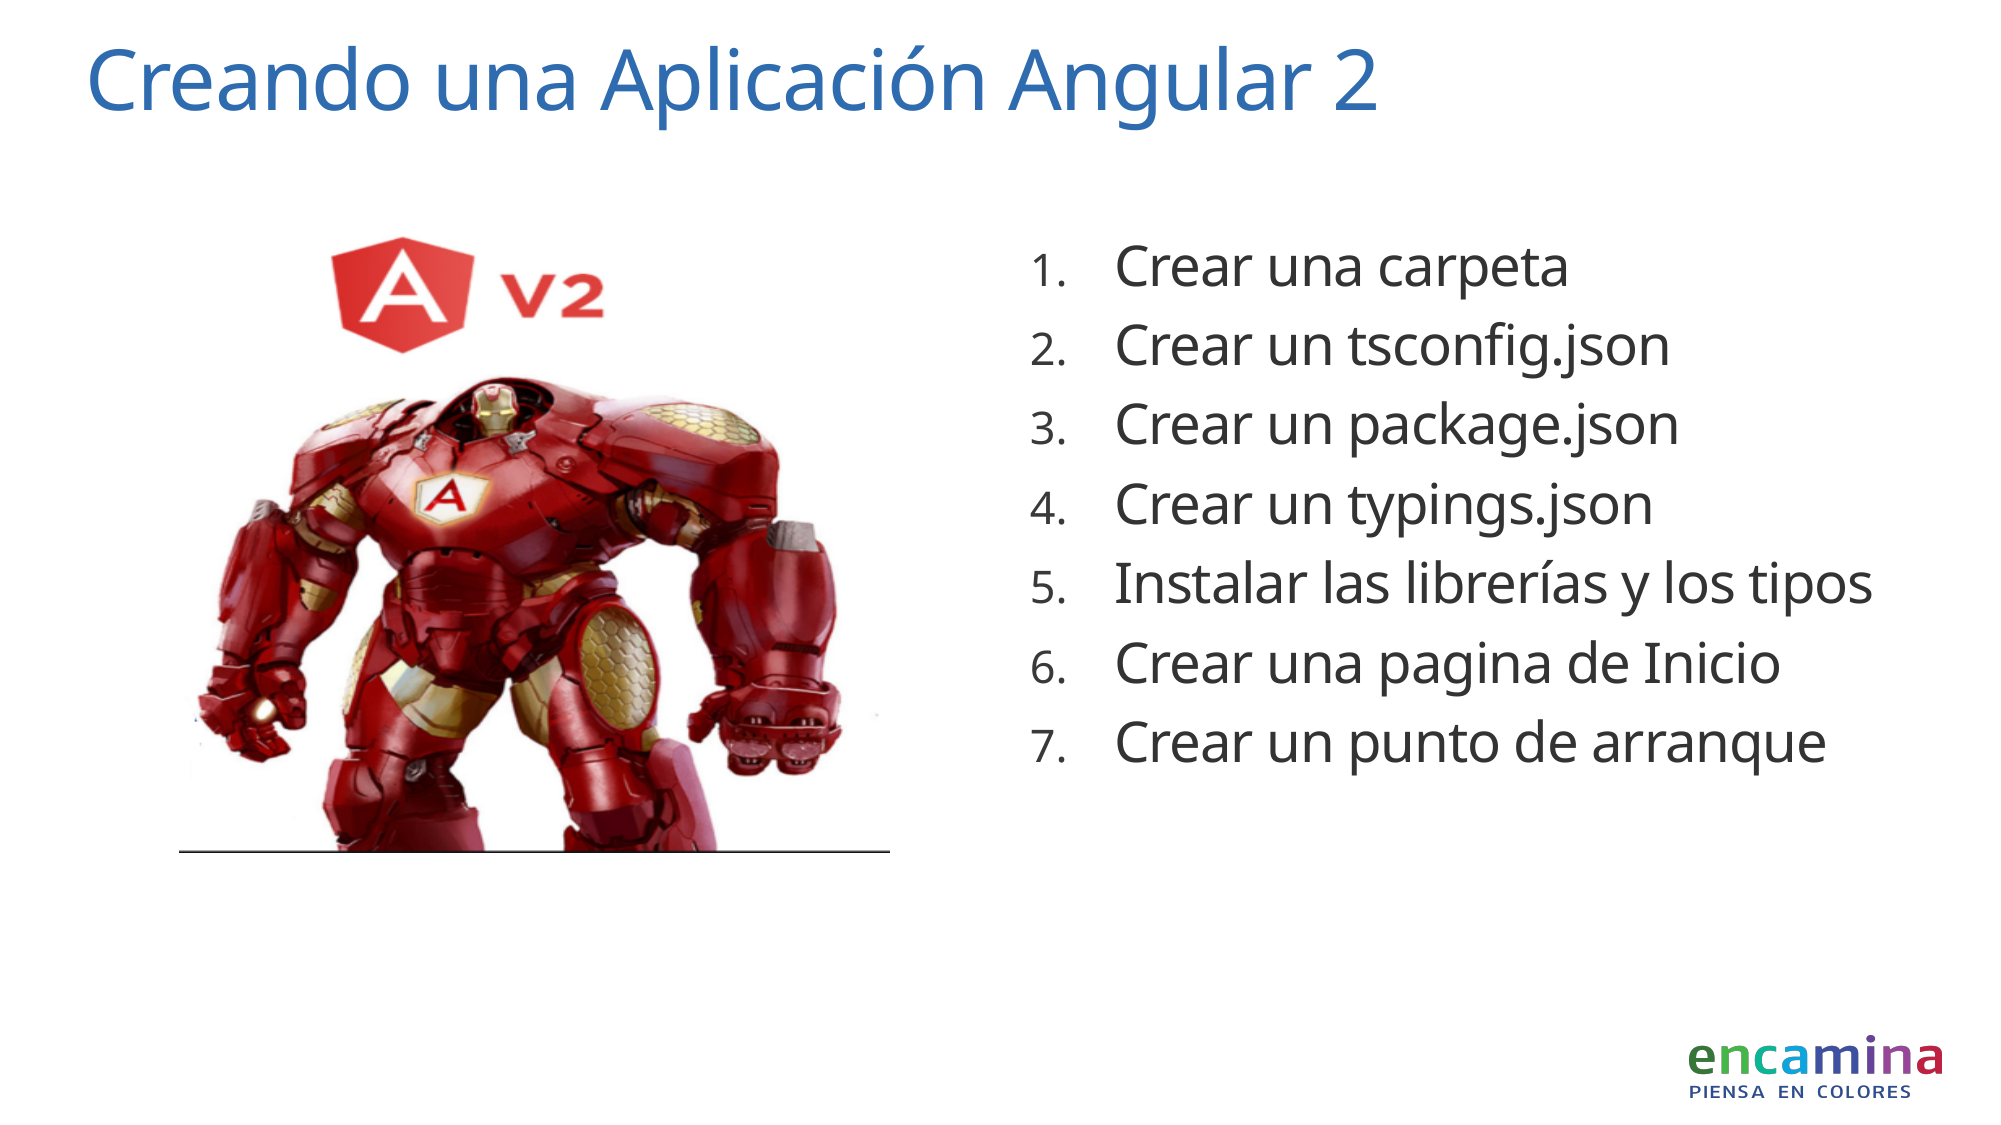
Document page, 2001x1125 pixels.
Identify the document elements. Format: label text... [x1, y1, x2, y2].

picture [178, 208, 890, 854]
title Creando una Aplicación Angular 2 [85, 37, 1915, 161]
list Crear una carpeta Crear un tsconfig.json Crear un package.json Crear un typings.json Instalar las librerías y los tipos Crear una pagina de Inicio Crear un punto de arranque [1030, 237, 1916, 781]
picture [1689, 1035, 1942, 1098]
